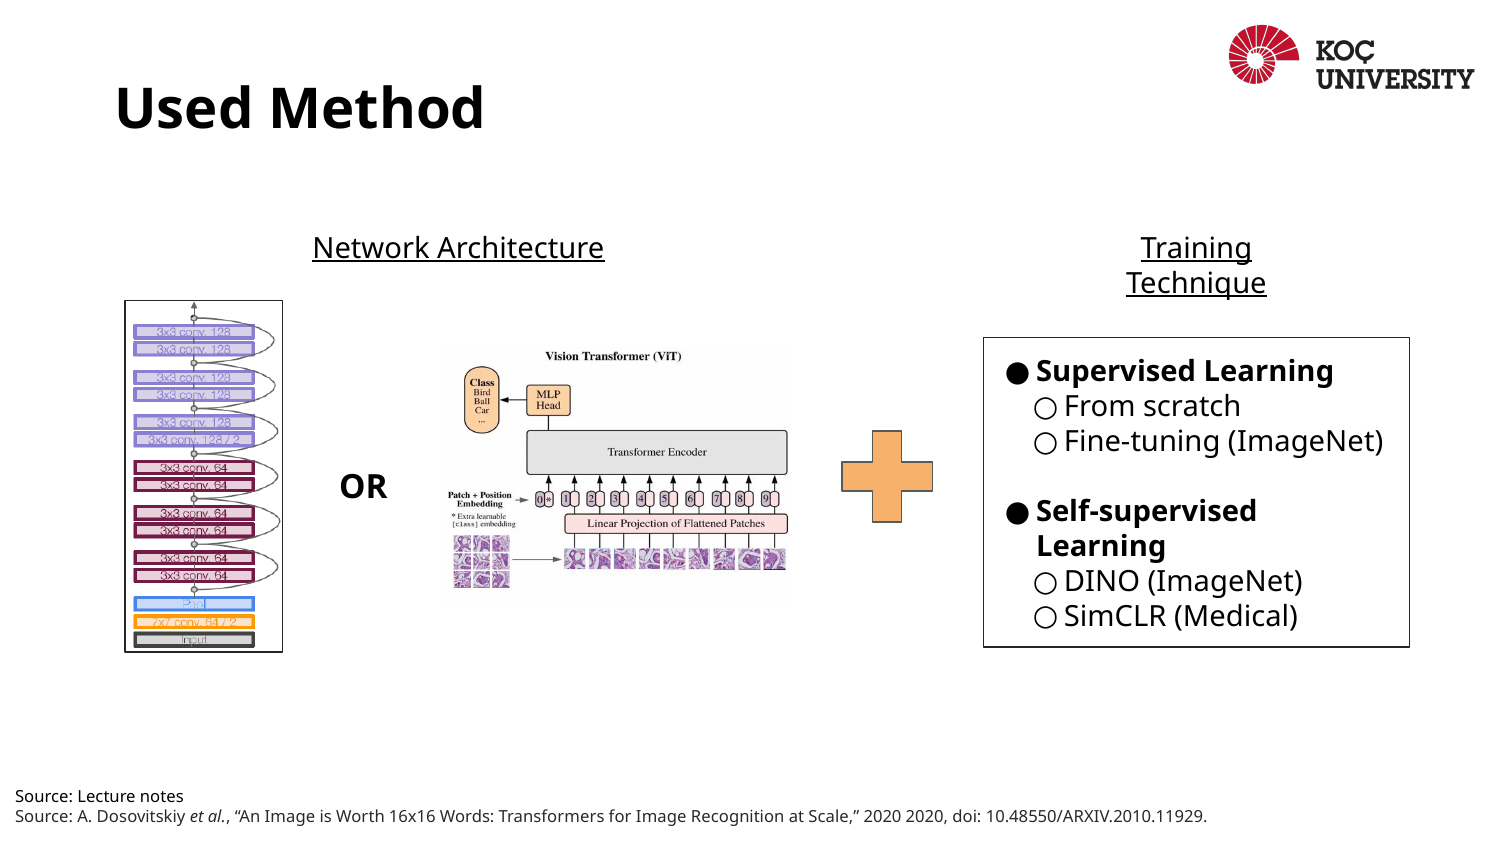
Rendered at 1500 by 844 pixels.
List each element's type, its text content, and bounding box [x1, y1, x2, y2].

text_box [841, 430, 933, 522]
picture [1228, 24, 1475, 90]
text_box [125, 301, 792, 652]
text_box Training Technique [1054, 213, 1338, 314]
text_box Used Method [103, 28, 1033, 192]
text_box Source: Lecture notes Source: A. Dosovitskiy et al., “An Image is Worth 16x16 Words: Transformers for Image Recognition at Scale,” 2020 2020, doi: 10.48550/ARXIV.2010.11929. [0, 760, 1368, 841]
text_box Network Architecture [285, 213, 632, 279]
text_box Supervised Learning From scratch Fine-tuning (ImageNet) Self-supervised Learning DINO (ImageNet) SimCLR (Medical) [983, 337, 1410, 648]
